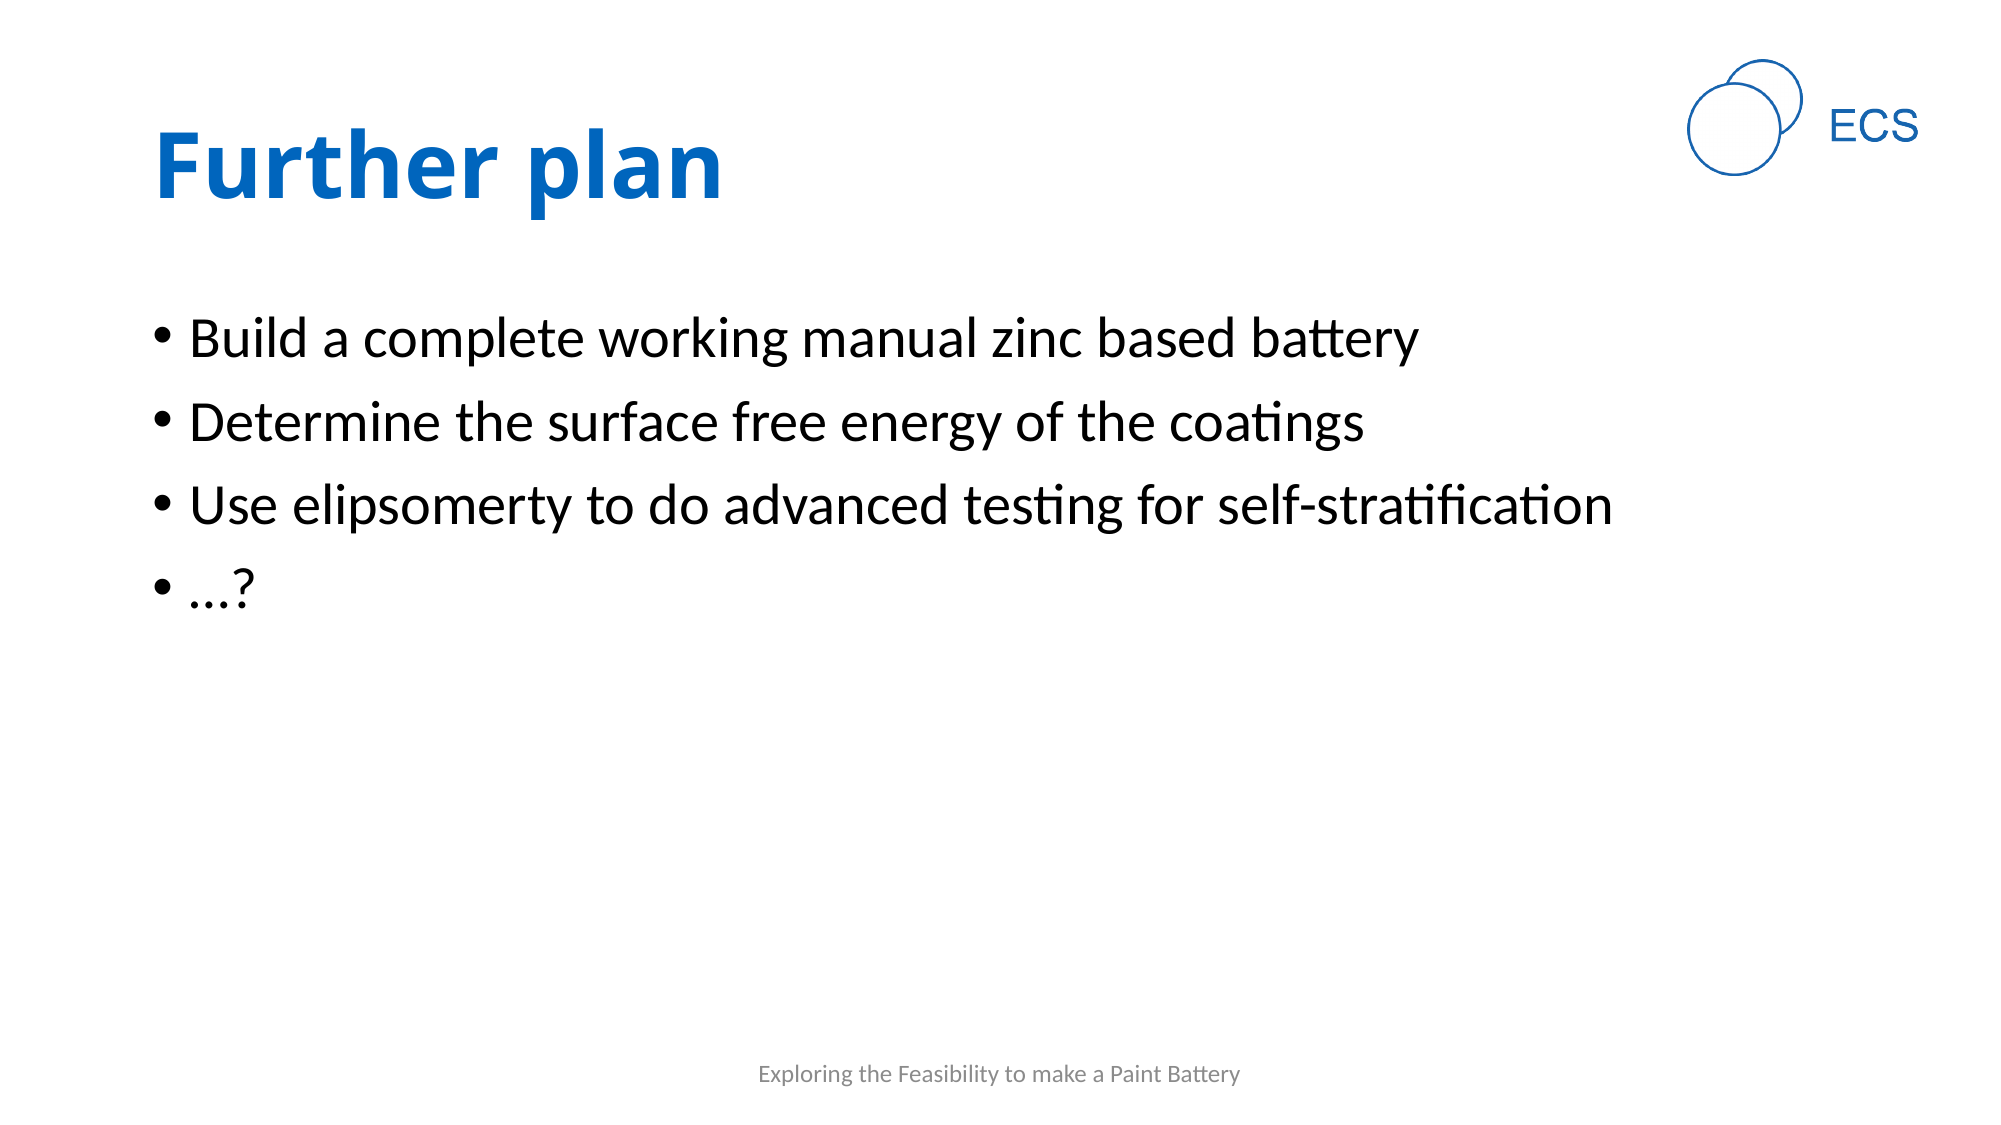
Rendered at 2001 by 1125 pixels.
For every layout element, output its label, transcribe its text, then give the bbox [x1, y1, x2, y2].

list Build a complete working manual zinc based battery Determine the surface free energy of the coatings Use elipsomerty to do advanced testing for self-stratification …? [137, 299, 1863, 941]
footer Exploring the Feasibility to make a Paint Battery [662, 1042, 1338, 1103]
picture [1687, 59, 1920, 176]
title Further plan [137, 59, 1863, 278]
